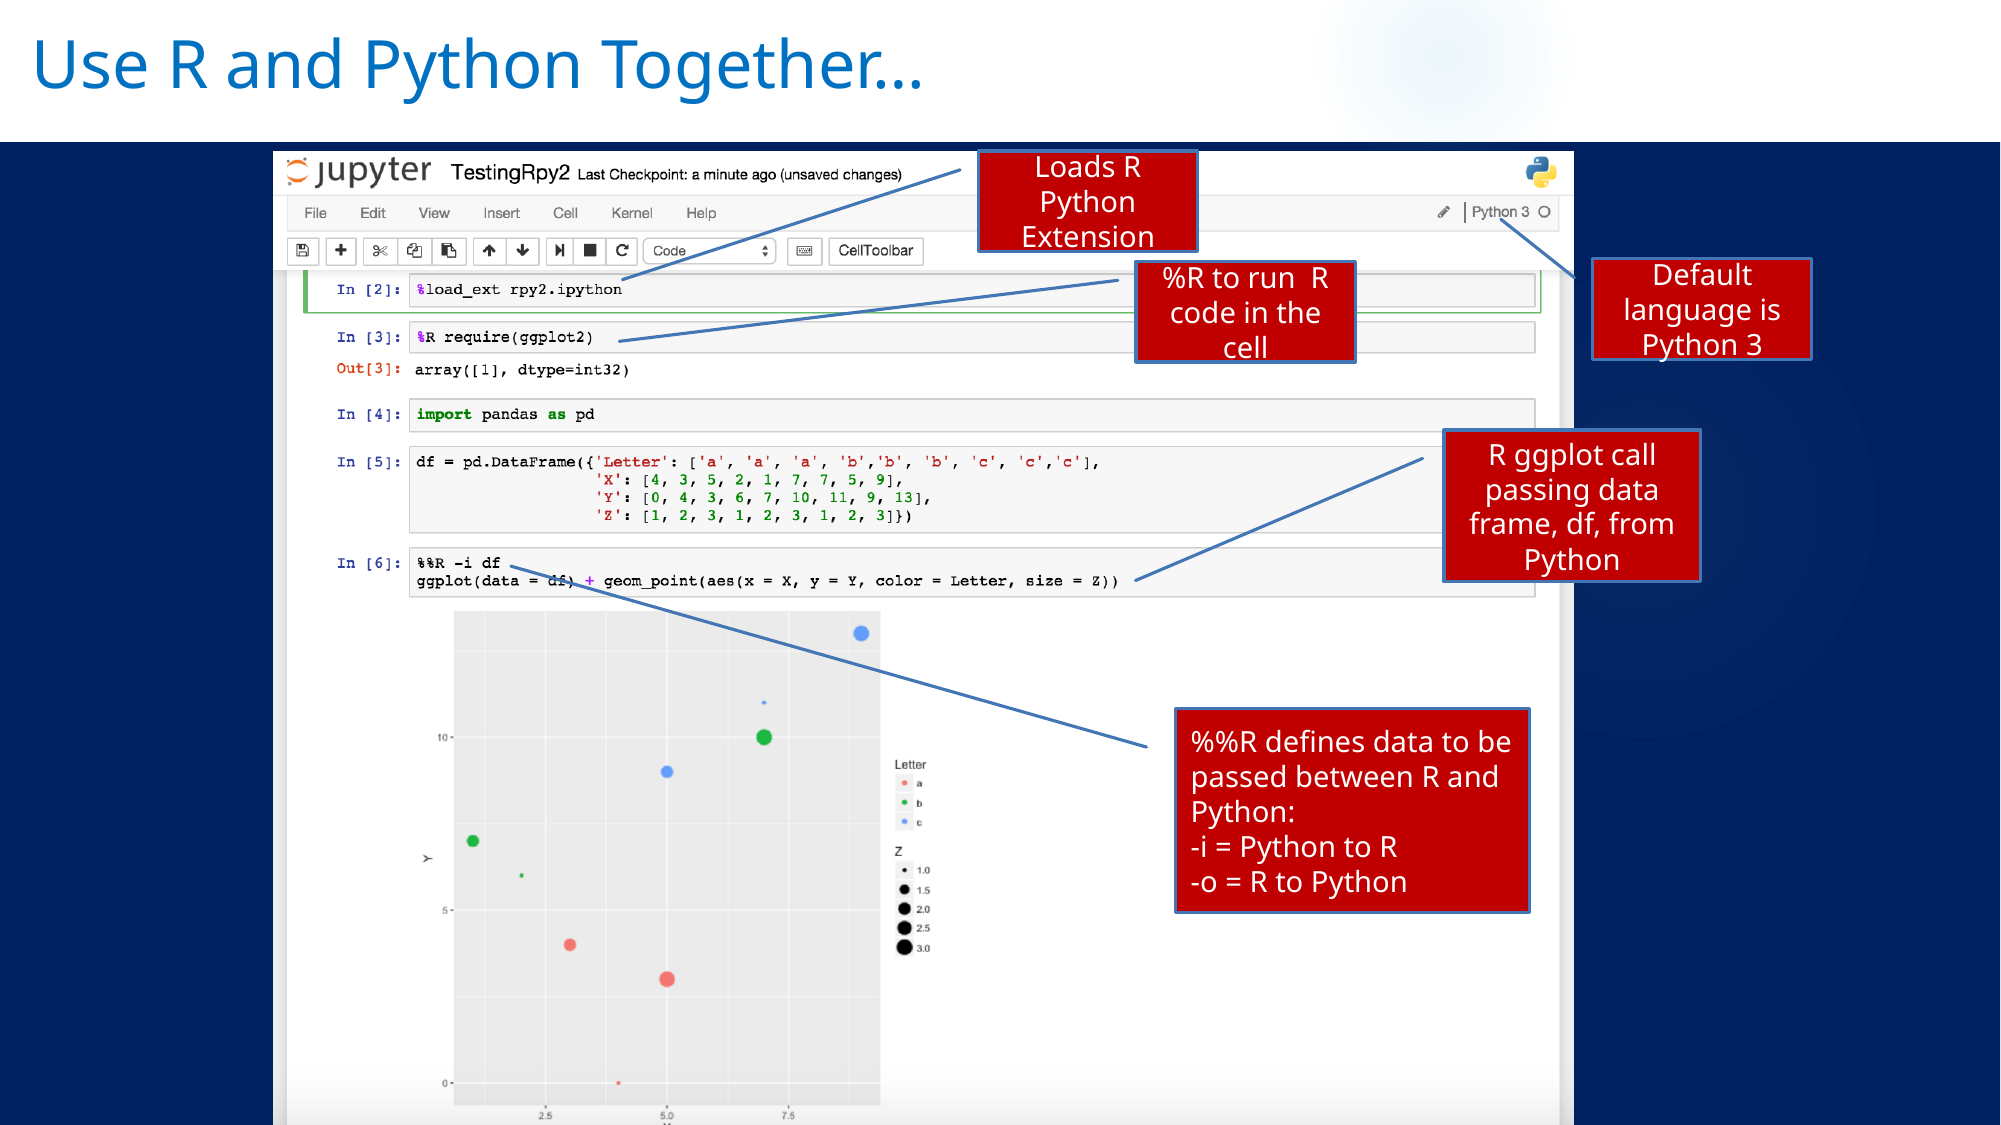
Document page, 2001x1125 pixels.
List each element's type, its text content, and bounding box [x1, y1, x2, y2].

title Use R and Python Together… [16, 40, 1465, 110]
text_box R ggplot call passing data frame, df, from Python [1579, 428, 1702, 583]
picture [273, 0, 1576, 1125]
text_box Default language is Python 3 [1591, 257, 1813, 361]
